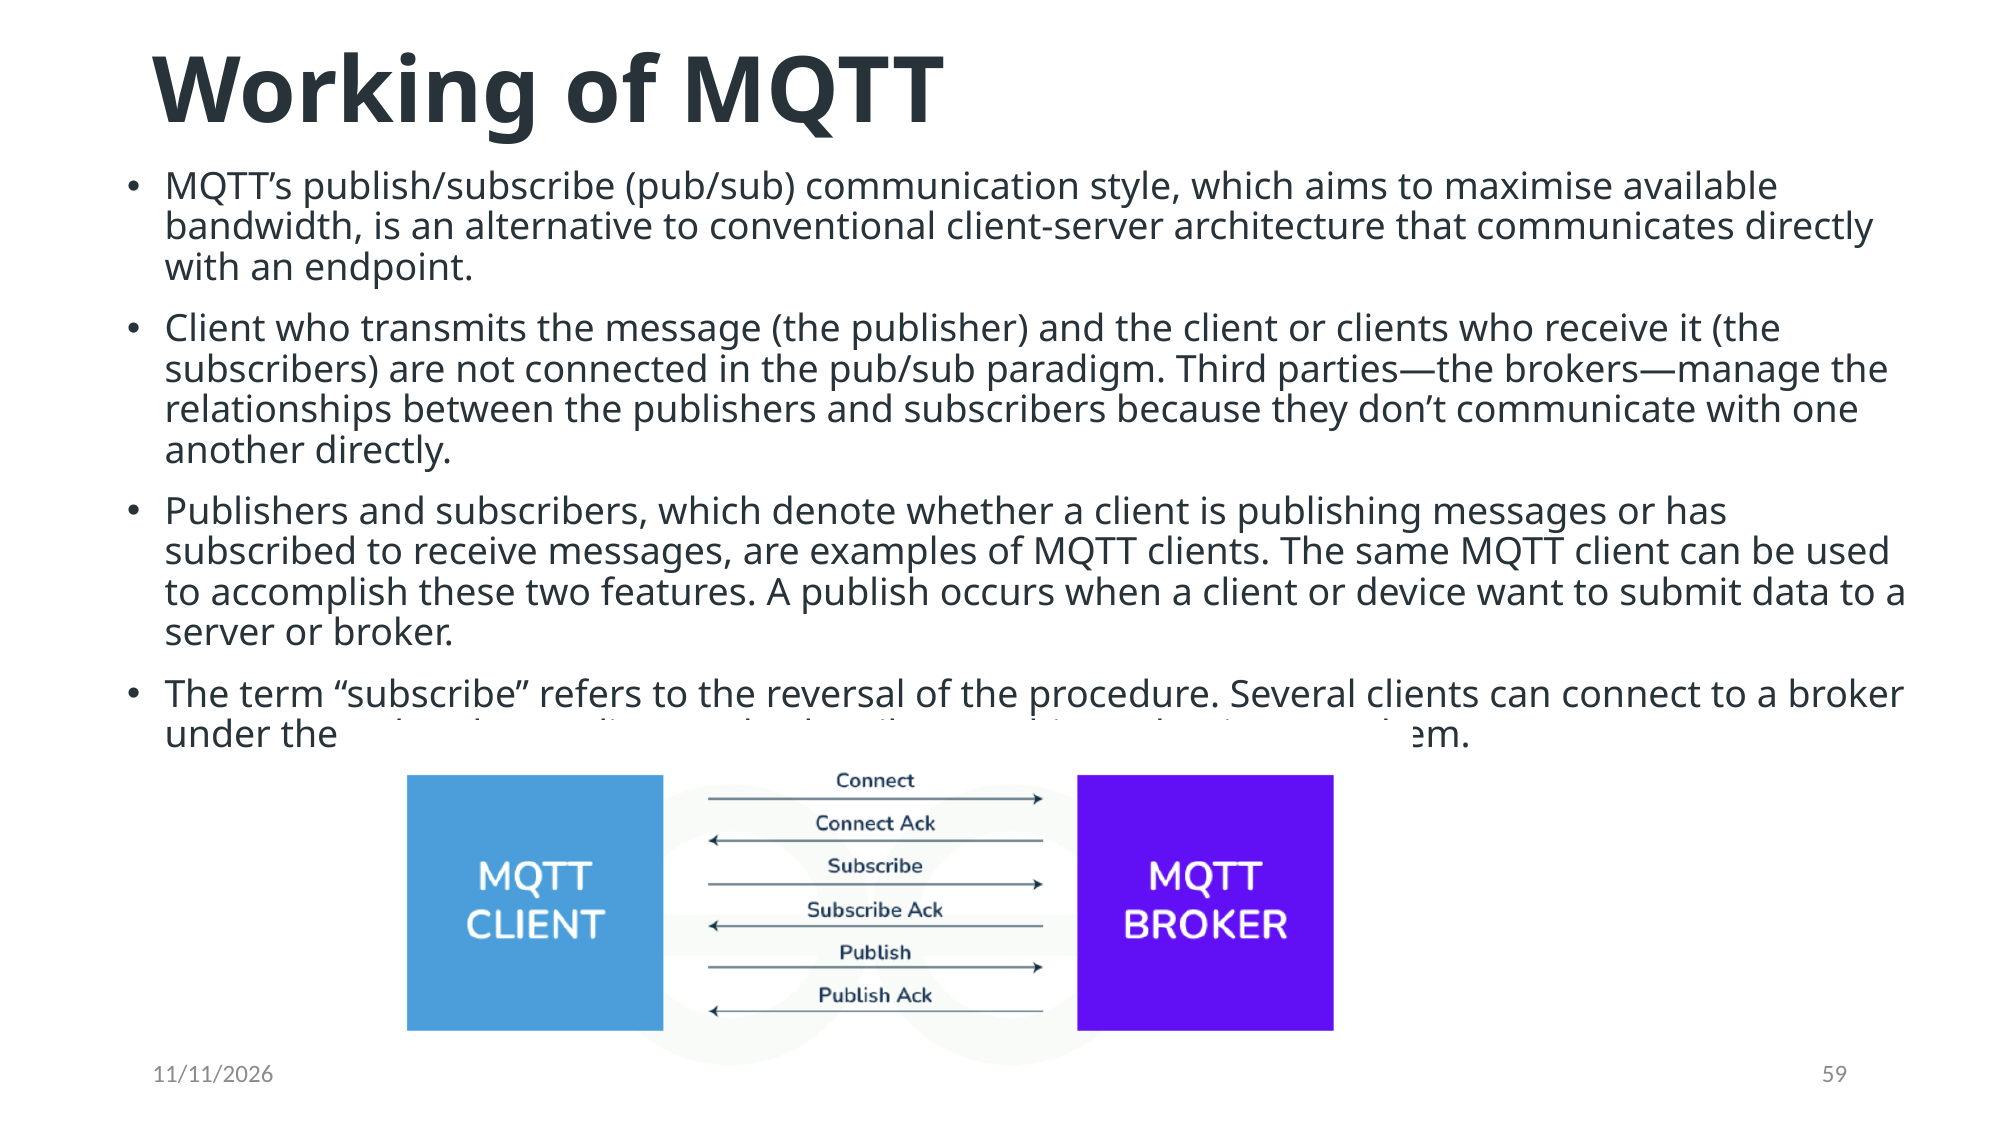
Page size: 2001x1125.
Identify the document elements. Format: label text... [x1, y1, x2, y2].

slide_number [137, 1042, 337, 1103]
title Working of MQTT [137, 22, 1863, 159]
picture [337, 720, 1413, 1125]
slide_number 59 [1413, 1042, 1863, 1103]
list MQTT’s publish/subscribe (pub/sub) communication style, which aims to maximise available bandwidth, is an alternative to conventional client-server architecture that communicates directly with an endpoint. Client who transmits the message (the publisher) and the client or clients who receive it (the subscribers) are not connected in the pub/sub paradigm. Third parties—the brokers—manage the relationships between the publishers and subscribers because they don’t communicate with one another directly. Publishers and subscribers, which denote whether a client is publishing messages or has subscribed to receive messages, are examples of MQTT clients. The same MQTT client can be used to accomplish these two features. A publish occurs when a client or device want to submit data to a server or broker. The term “subscribe” refers to the reversal of the procedure. Several clients can connect to a broker under the pub/sub paradigm and subscribe to subjects that interest them. [112, 159, 1934, 732]
